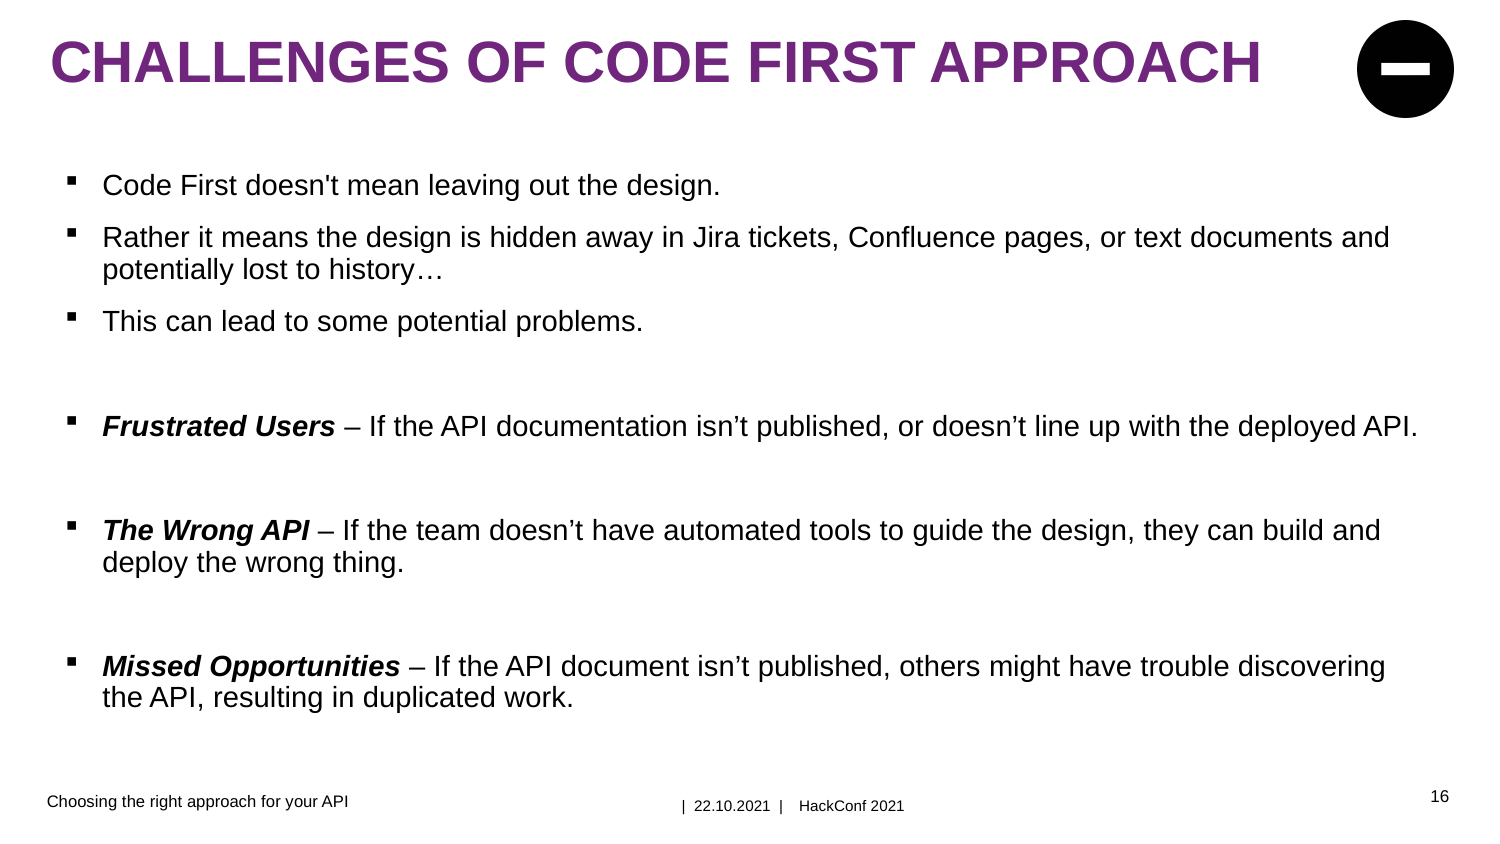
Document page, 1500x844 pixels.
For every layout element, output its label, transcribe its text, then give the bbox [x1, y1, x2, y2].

picture [1356, 20, 1454, 118]
text_box Choosing the right approach for your API [46, 784, 1447, 812]
text_box CHALLENGES OF CODE FIRST APPROACH [50, 33, 1306, 92]
text_box HackConf 2021 [799, 795, 1464, 822]
text_box 1 [1403, 785, 1450, 795]
text_box | 22.10.2021 | [681, 796, 794, 822]
text_box [1306, 21, 1496, 159]
text_box Code First doesn't mean leaving out the design. Rather it means the design is hidden away in Jira tickets, Confluence pages, or text documents and potentially lost to history… This can lead to some potential problems. Frustrated Users – If the API documentation isn’t published, or doesn’t line up with the deployed API. The Wrong API – If the team doesn’t have automated tools to guide the design, they can build and deploy the wrong thing. Missed Opportunities – If the API document isn’t published, others might have trouble discovering the API, resulting in duplicated work. [50, 163, 1447, 769]
